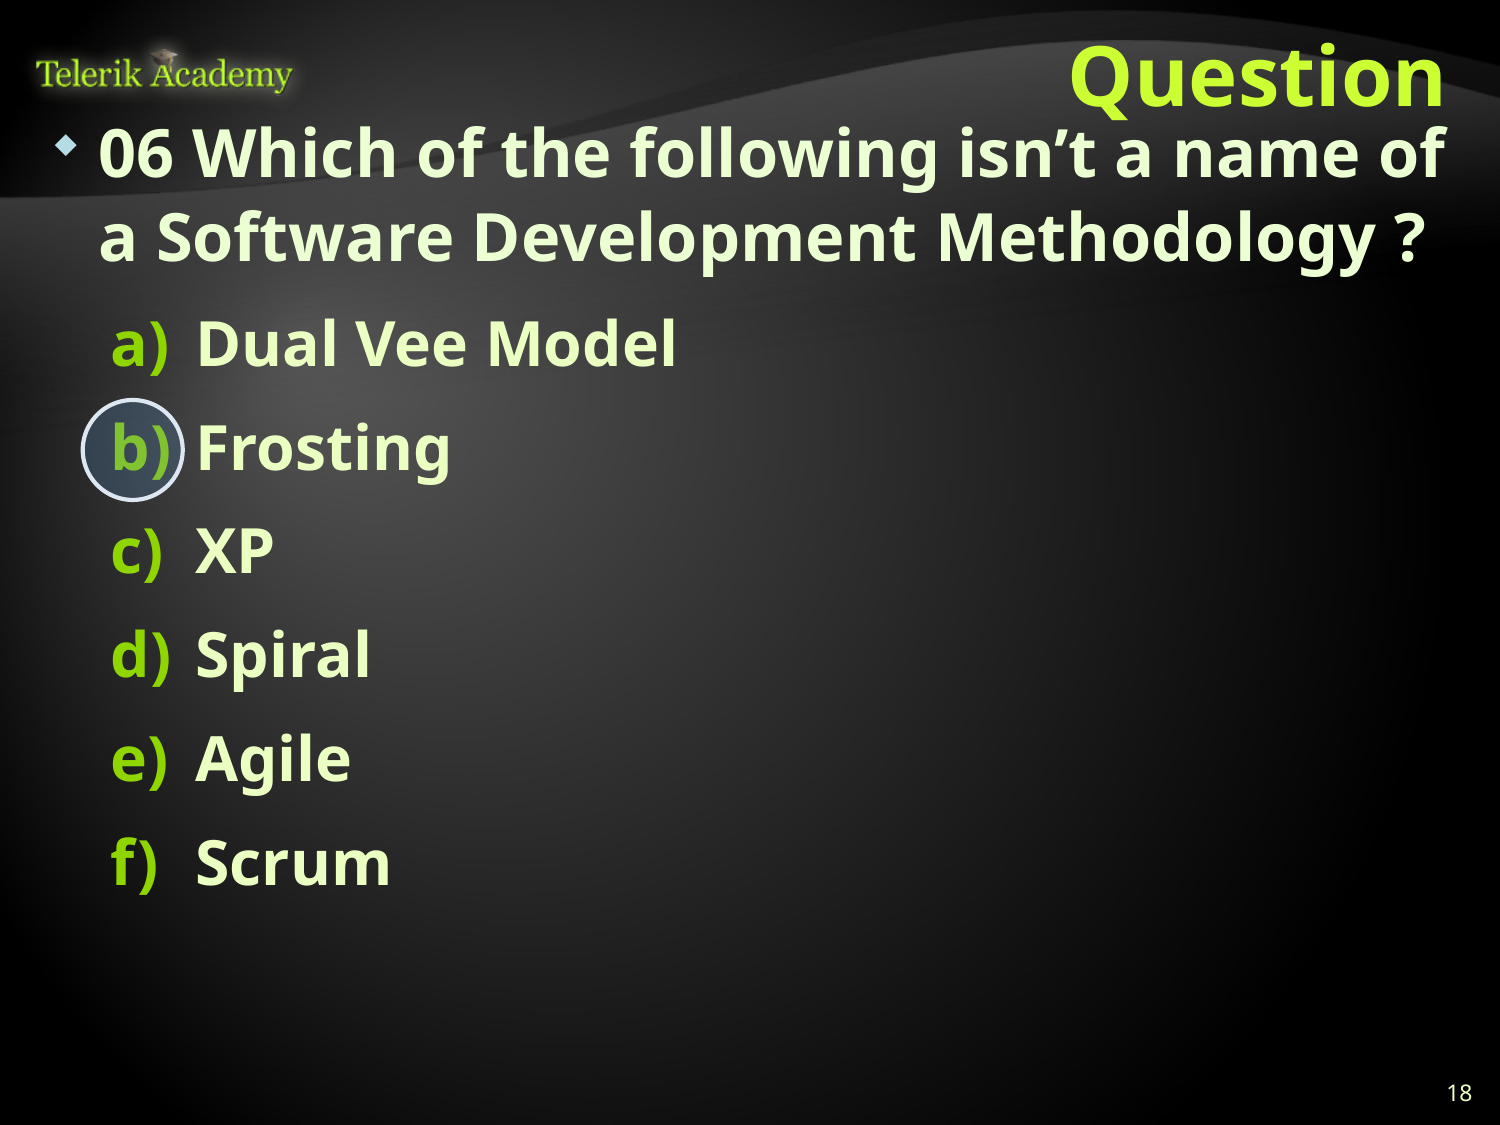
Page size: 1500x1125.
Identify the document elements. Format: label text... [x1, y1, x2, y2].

slide_number 18 [1412, 1074, 1488, 1113]
title Question [300, 12, 1463, 99]
list 06 Which of the following isn’t a name of a Software Development Methodology ? Dual Vee Model Frosting XP Spiral Agile Scrum [37, 99, 1463, 1113]
text_box [80, 397, 185, 503]
picture [0, 0, 1500, 1125]
